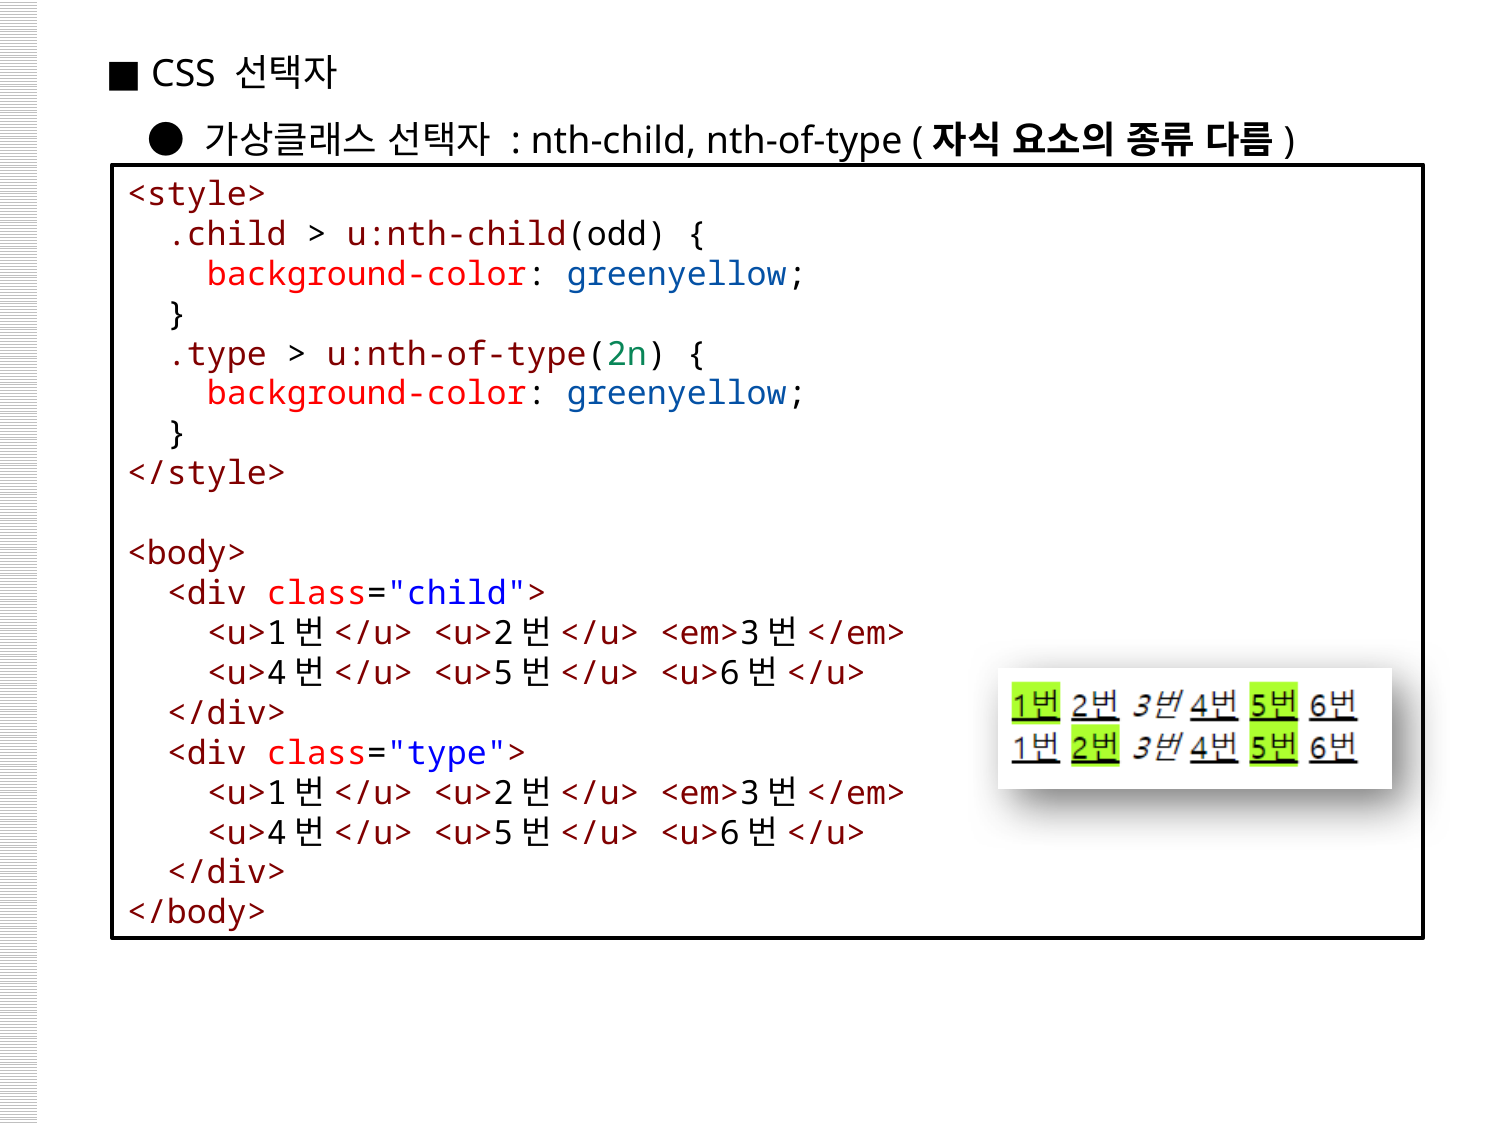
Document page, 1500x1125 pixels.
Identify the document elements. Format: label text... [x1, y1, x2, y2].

text_box <style> .child > u:nth-child(odd) { background-color: greenyellow; } .type > u:nth-of-type(2n) { background-color: greenyellow; } </style> <body> <div class="child"> <u>1번</u> <u>2번</u> <em>3번</em> <u>4번</u> <u>5번</u> <u>6번</u> </div> <div class="type"> <u>1번</u> <u>2번</u> <em>3번</em> <u>4번</u> <u>5번</u> <u>6번</u> </div> </body> [110, 163, 1425, 940]
picture [997, 668, 1392, 790]
text_box ■ CSS 선택자 ● 가상클래스 선택자 : nth-child, nth-of-type (자식 요소의 종류 다름) [91, 19, 1310, 169]
